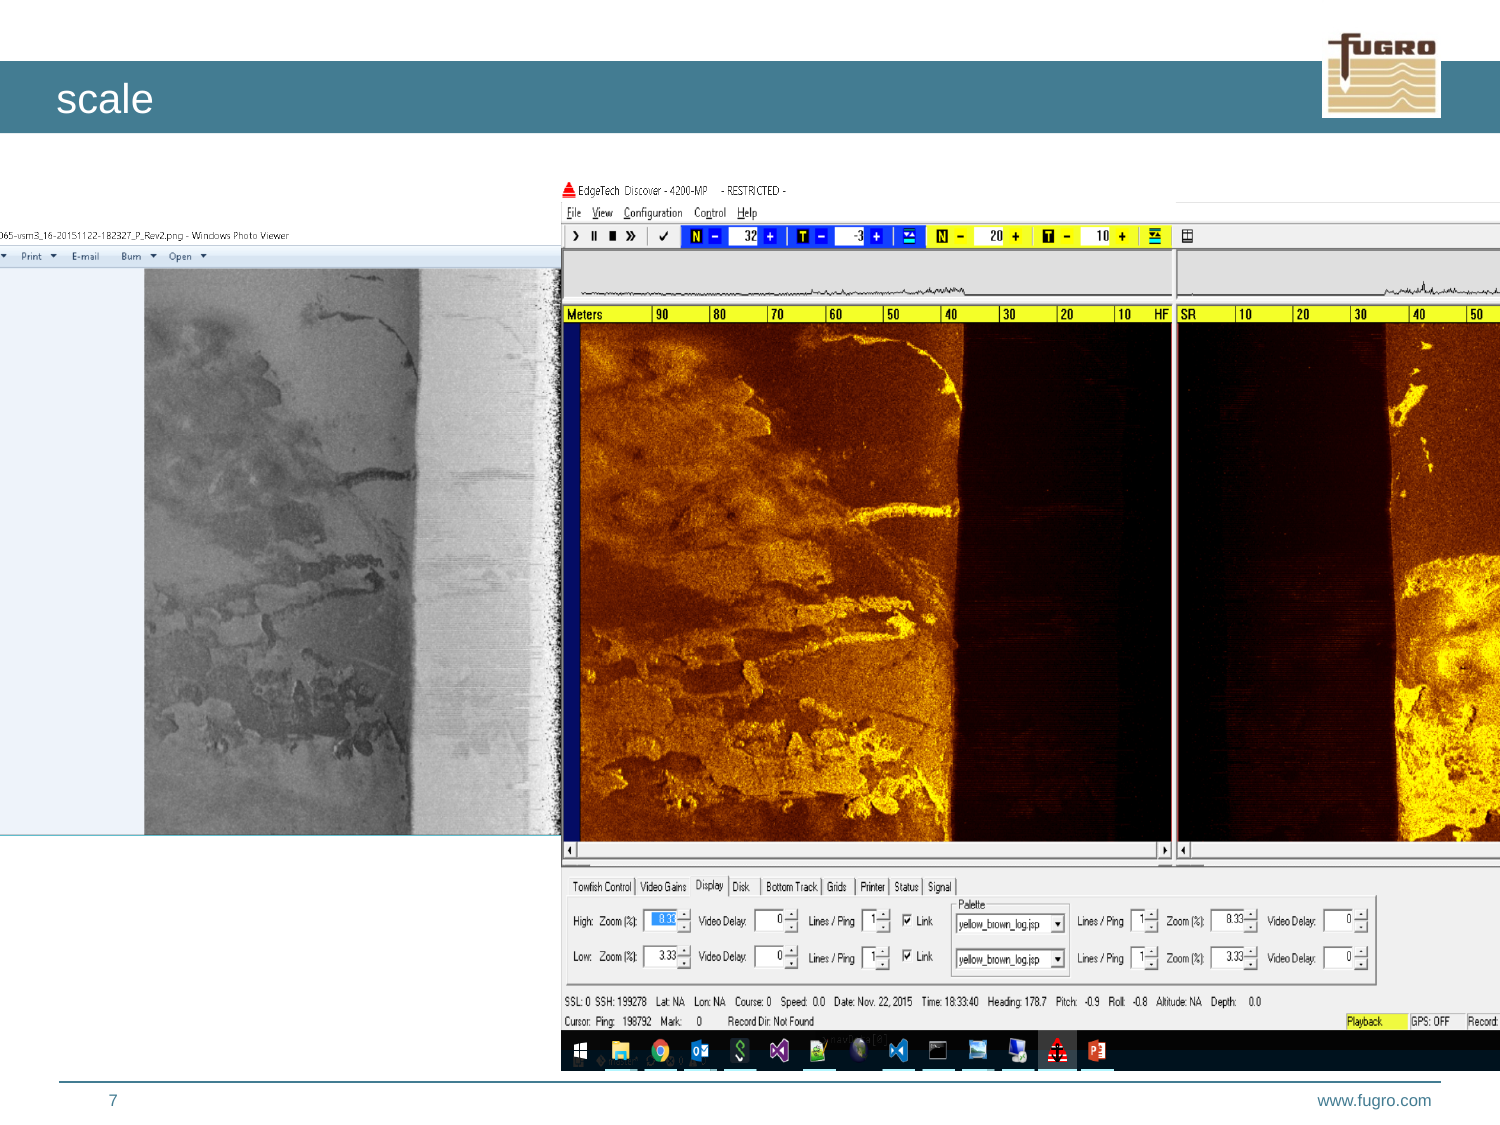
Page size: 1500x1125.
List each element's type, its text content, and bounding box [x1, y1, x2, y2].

picture [0, 178, 1500, 1071]
title scale [41, 3, 1265, 191]
picture [1322, 0, 1441, 118]
